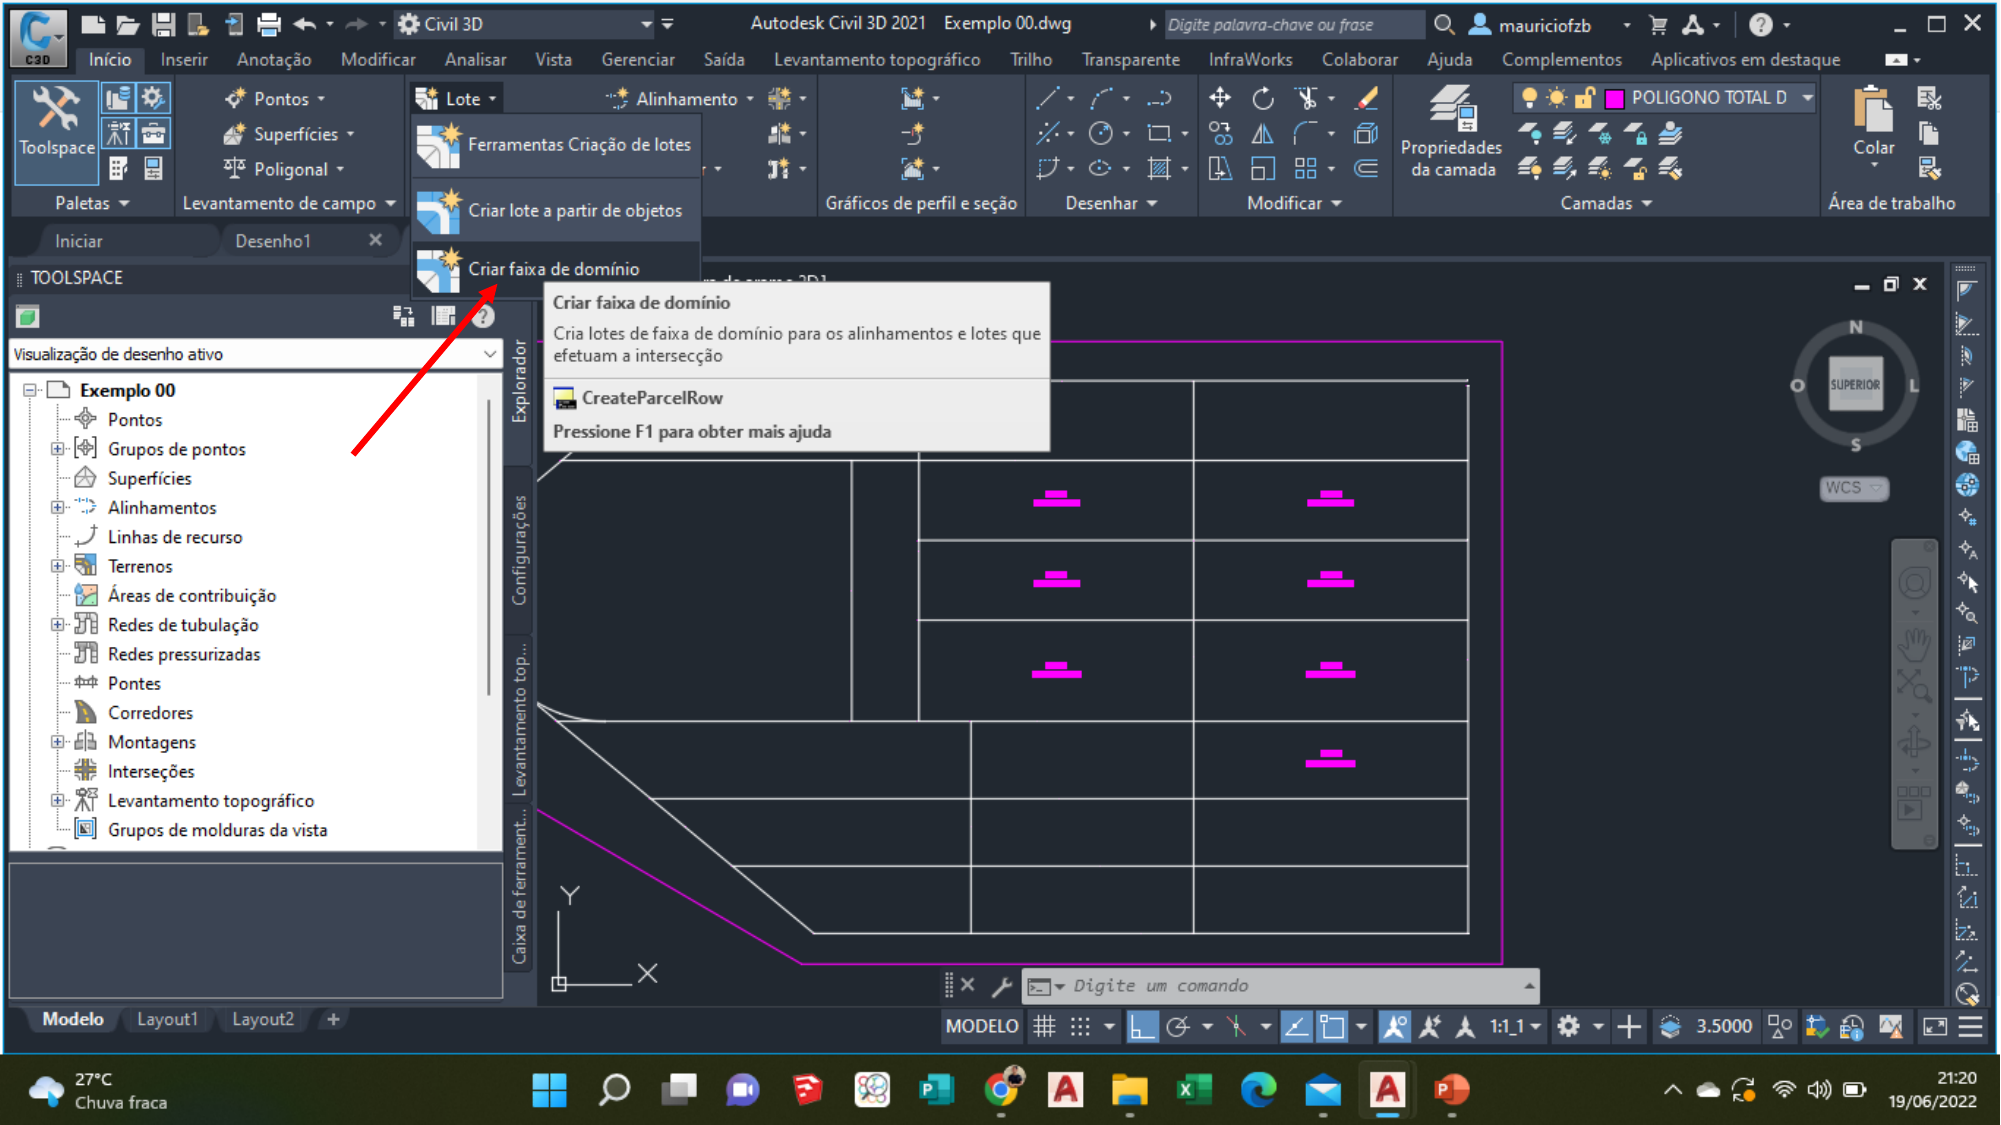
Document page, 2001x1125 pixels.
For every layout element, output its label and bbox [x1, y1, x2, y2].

picture [0, 0, 2000, 1125]
text_box [352, 283, 498, 455]
